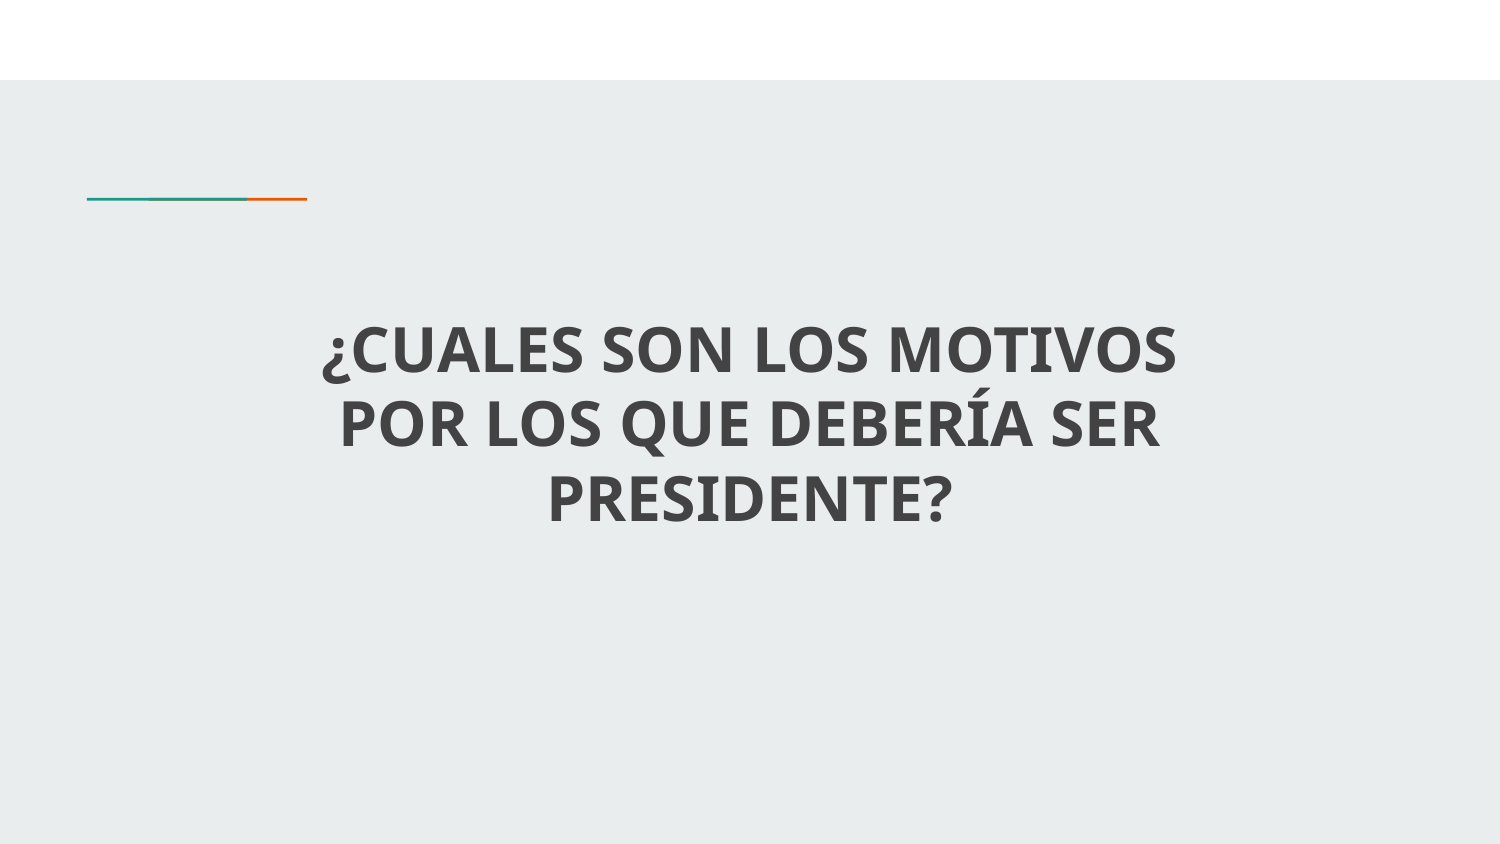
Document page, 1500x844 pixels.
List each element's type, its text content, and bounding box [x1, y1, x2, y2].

text_box ¿CUALES SON LOS MOTIVOS POR LOS QUE DEBERÍA SER PRESIDENTE? [247, 376, 1253, 468]
